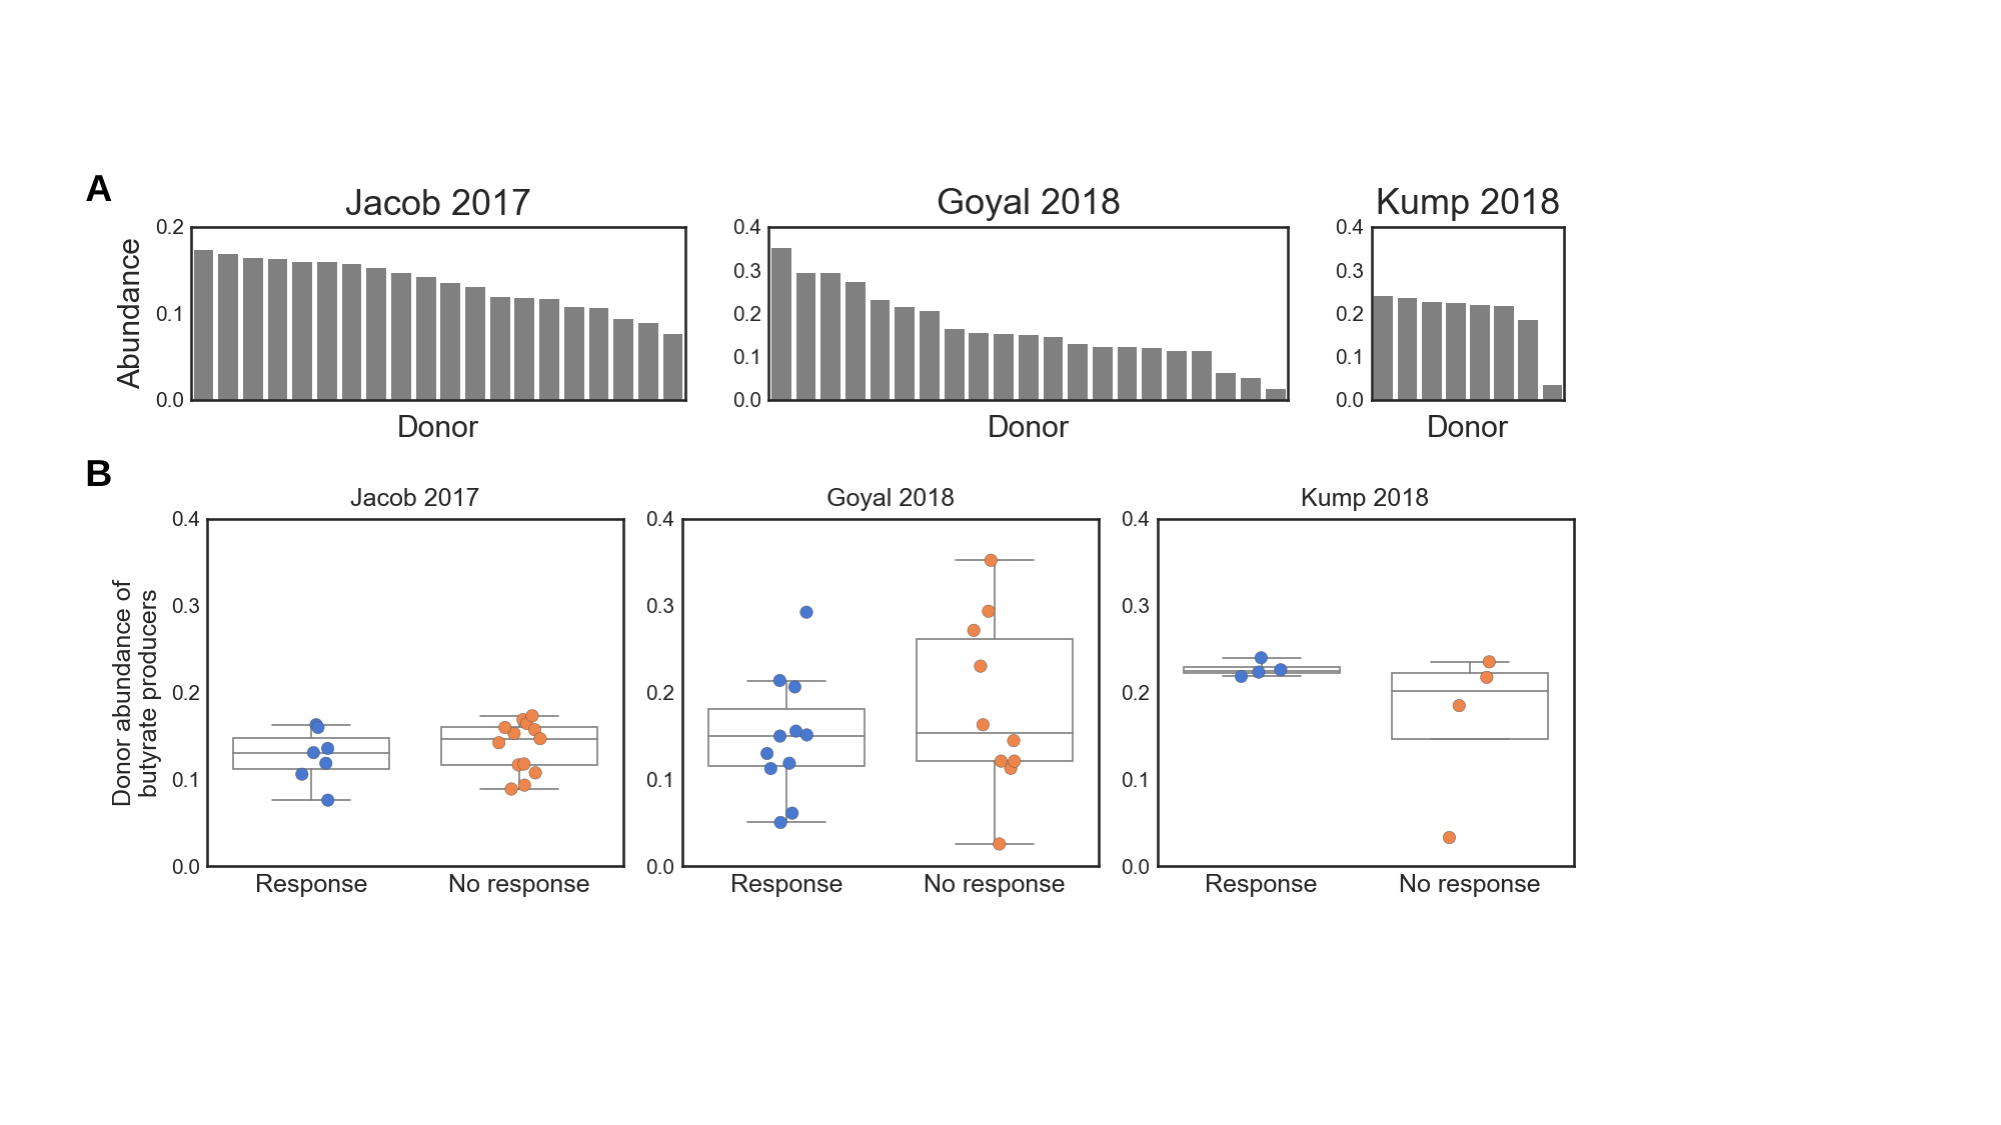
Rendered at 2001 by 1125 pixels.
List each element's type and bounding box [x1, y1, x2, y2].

text_box [64, 156, 1596, 918]
